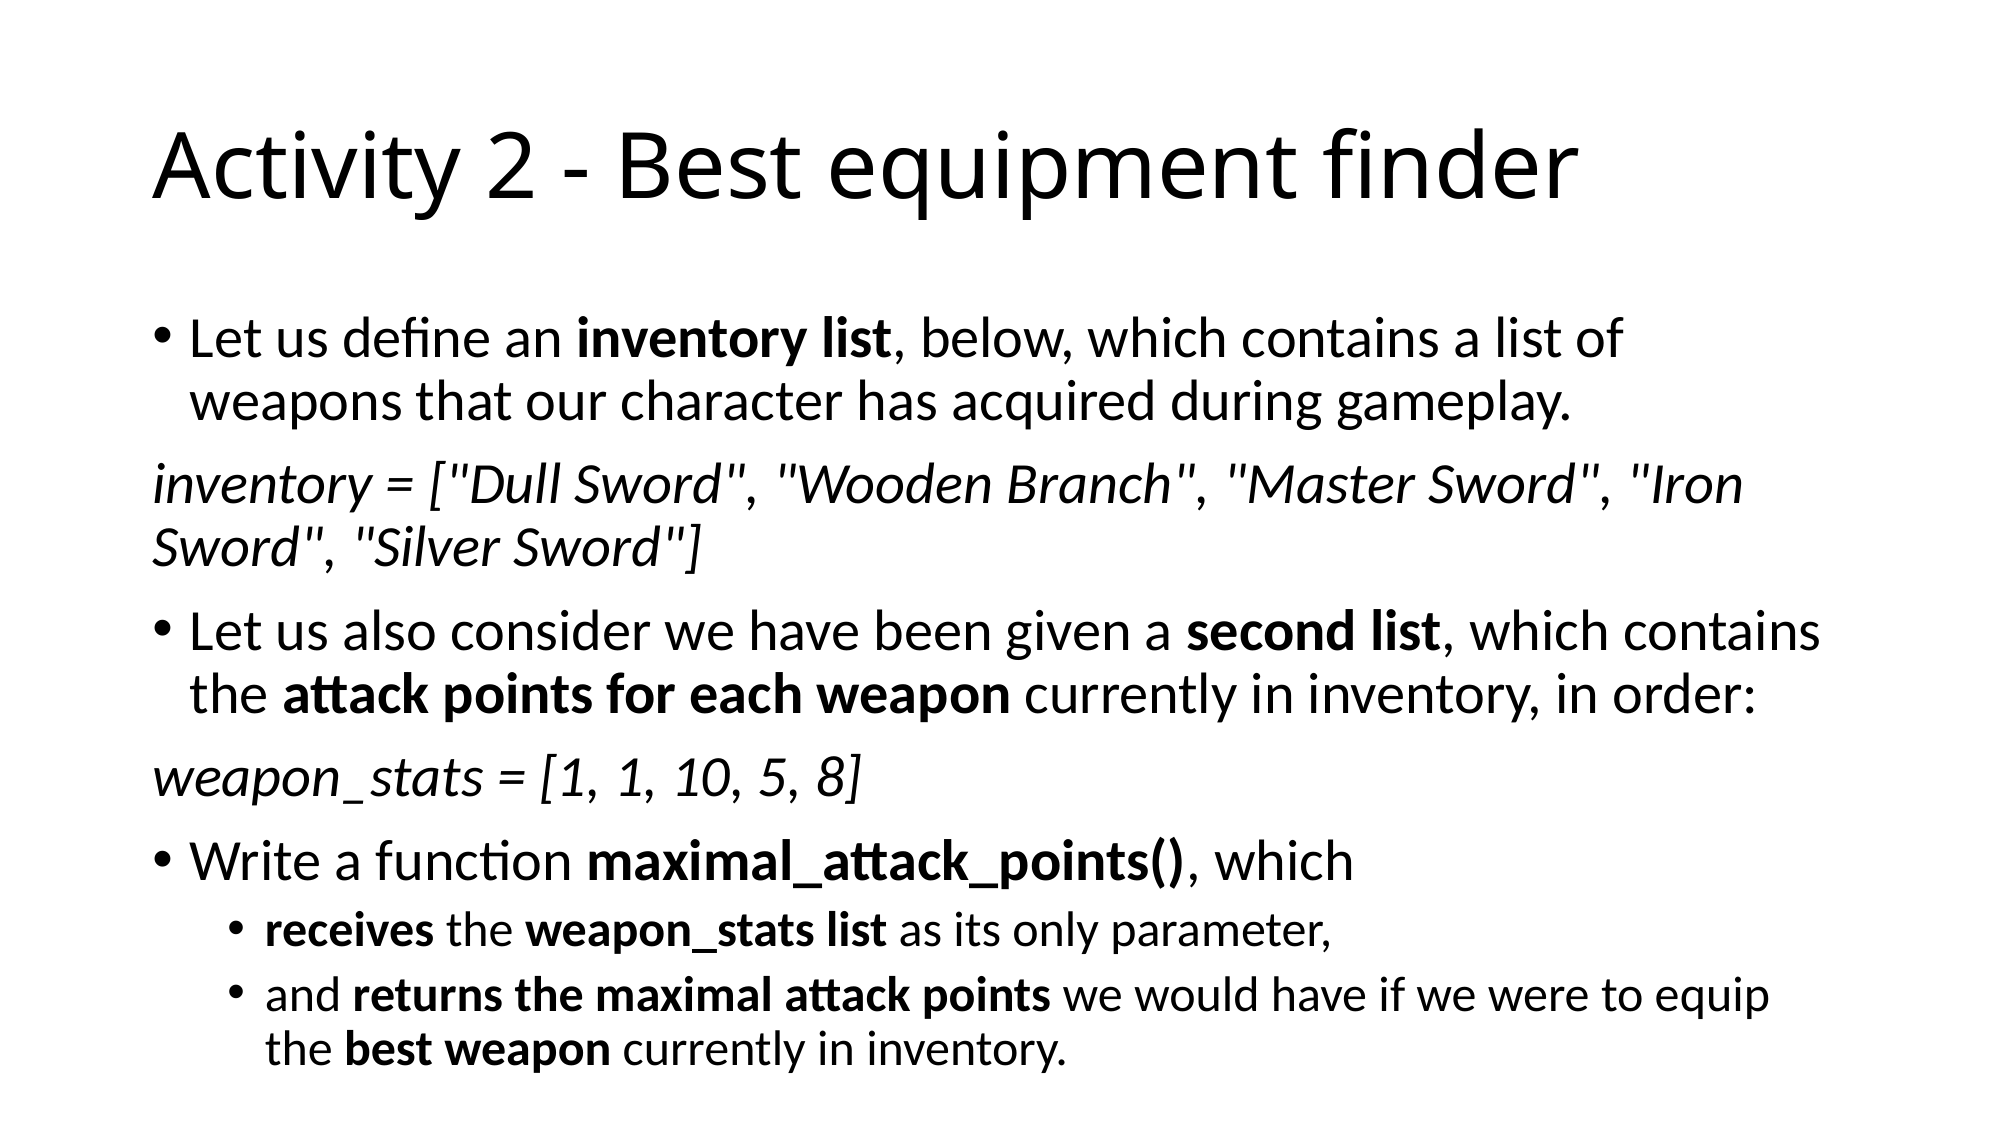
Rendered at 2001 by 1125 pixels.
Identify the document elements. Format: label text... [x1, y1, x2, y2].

title Activity 2 - Best equipment finder [137, 59, 1863, 278]
list Let us define an inventory list, below, which contains a list of weapons that our character has acquired during gameplay. inventory = ["Dull Sword", "Wooden Branch", "Master Sword", "Iron Sword", "Silver Sword"] Let us also consider we have been given a second list, which contains the attack points for each weapon currently in inventory, in order: weapon_stats = [1, 1, 10, 5, 8] Write a function maximal_attack_points(), which receives the weapon_stats list as its only parameter, and returns the maximal attack points we would have if we were to equip the best weapon currently in inventory. [137, 299, 1863, 1125]
